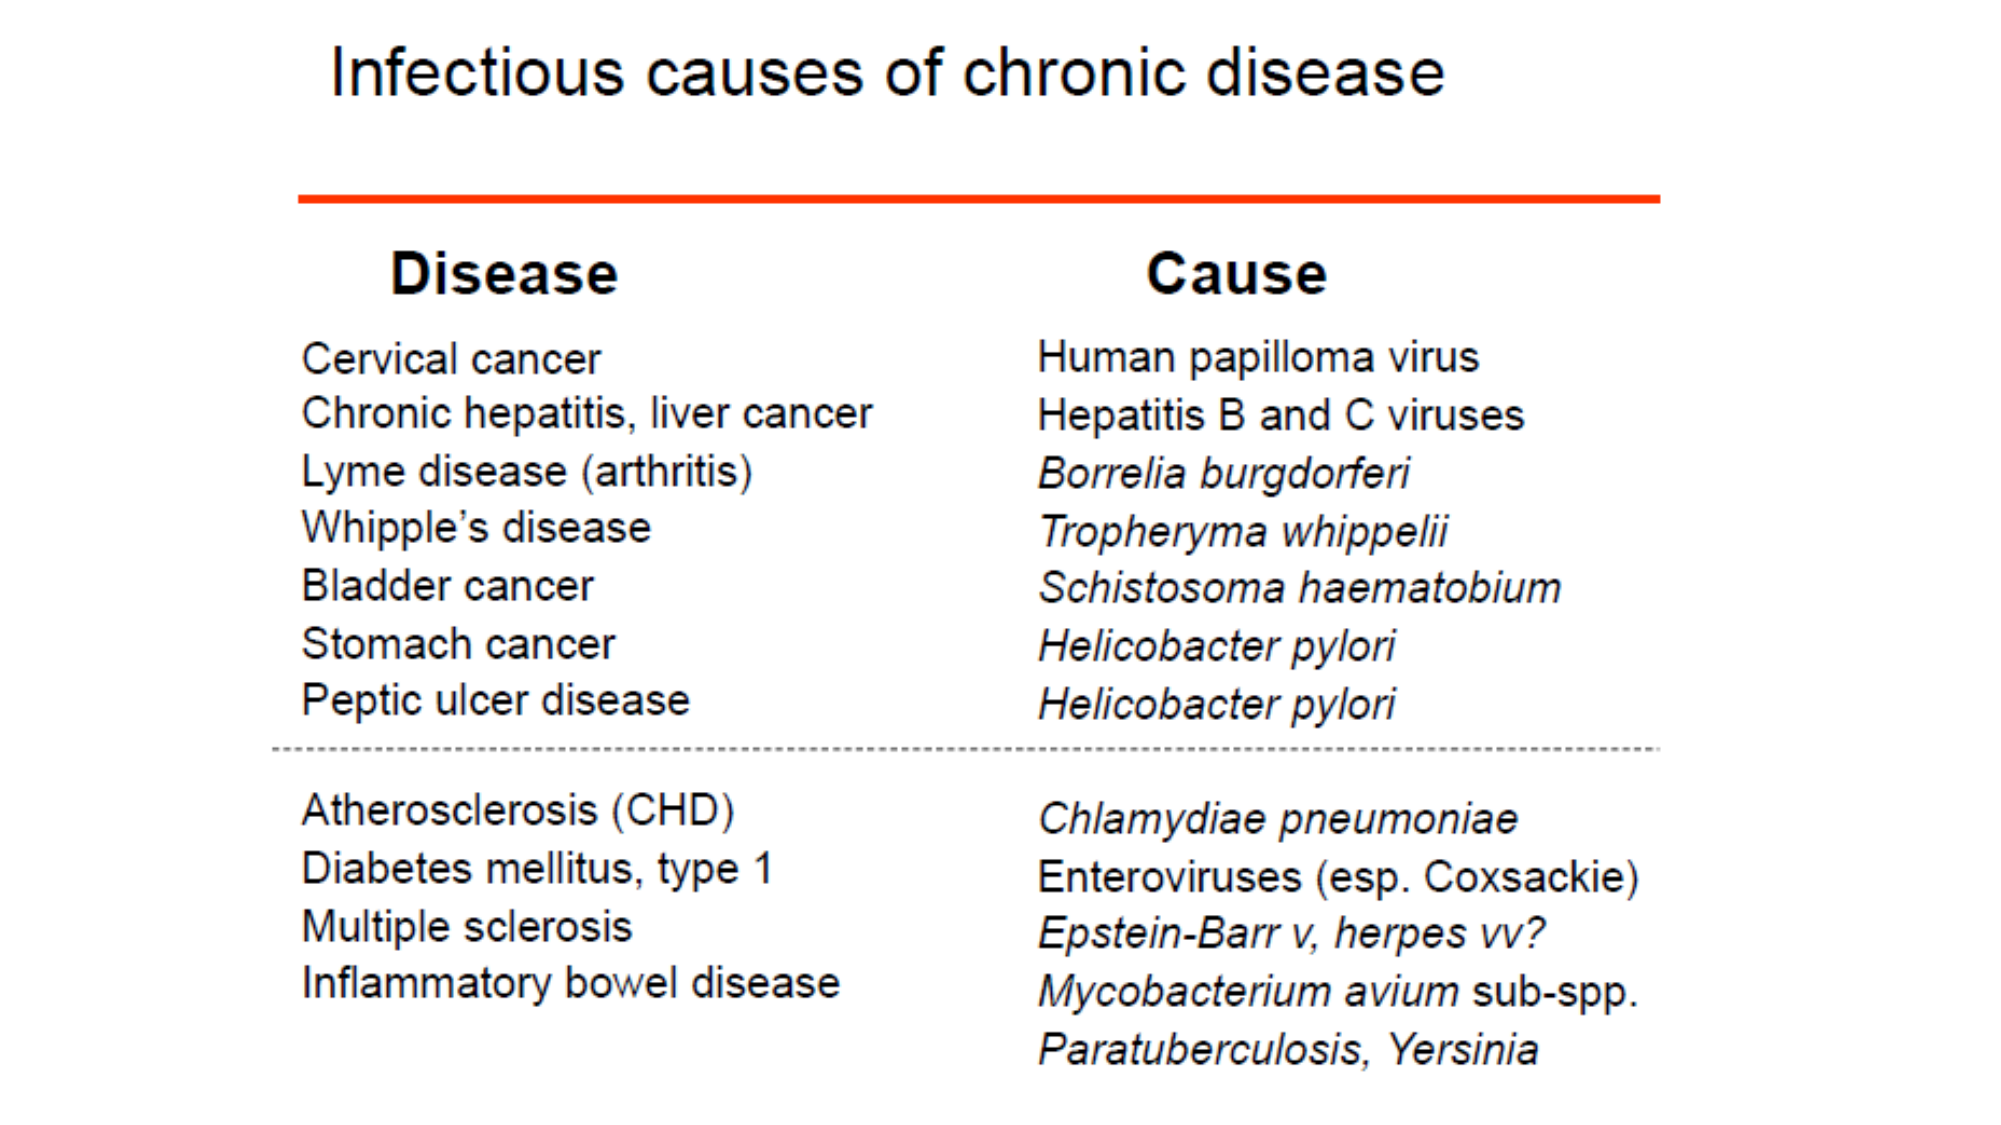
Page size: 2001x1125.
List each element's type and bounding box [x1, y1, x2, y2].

list [219, 0, 1814, 1125]
